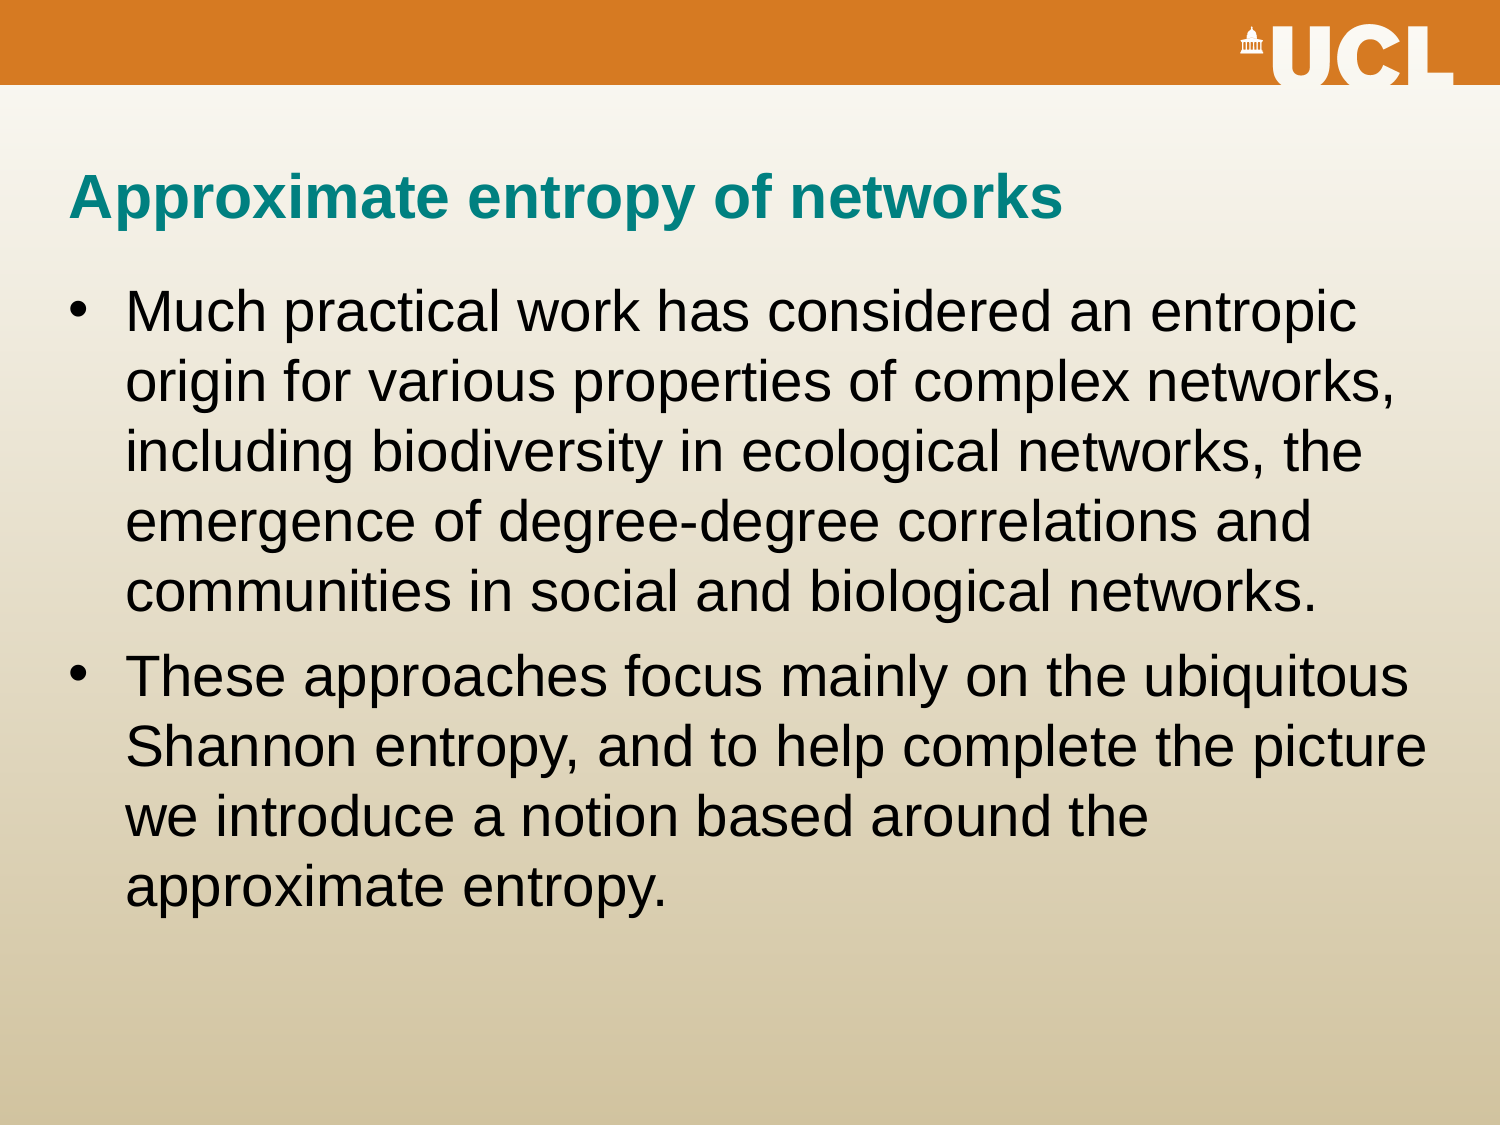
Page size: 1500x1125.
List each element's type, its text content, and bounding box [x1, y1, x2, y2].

picture [0, 0, 1500, 85]
list Much practical work has considered an entropic origin for various properties of complex networks, including biodiversity in ecological networks, the emergence of degree-degree correlations and communities in social and biological networks. These approaches focus mainly on the ubiquitous Shannon entropy, and to help complete the picture we introduce a notion based around the approximate entropy. [54, 265, 1447, 1034]
title Approximate entropy of networks [54, 148, 1447, 240]
